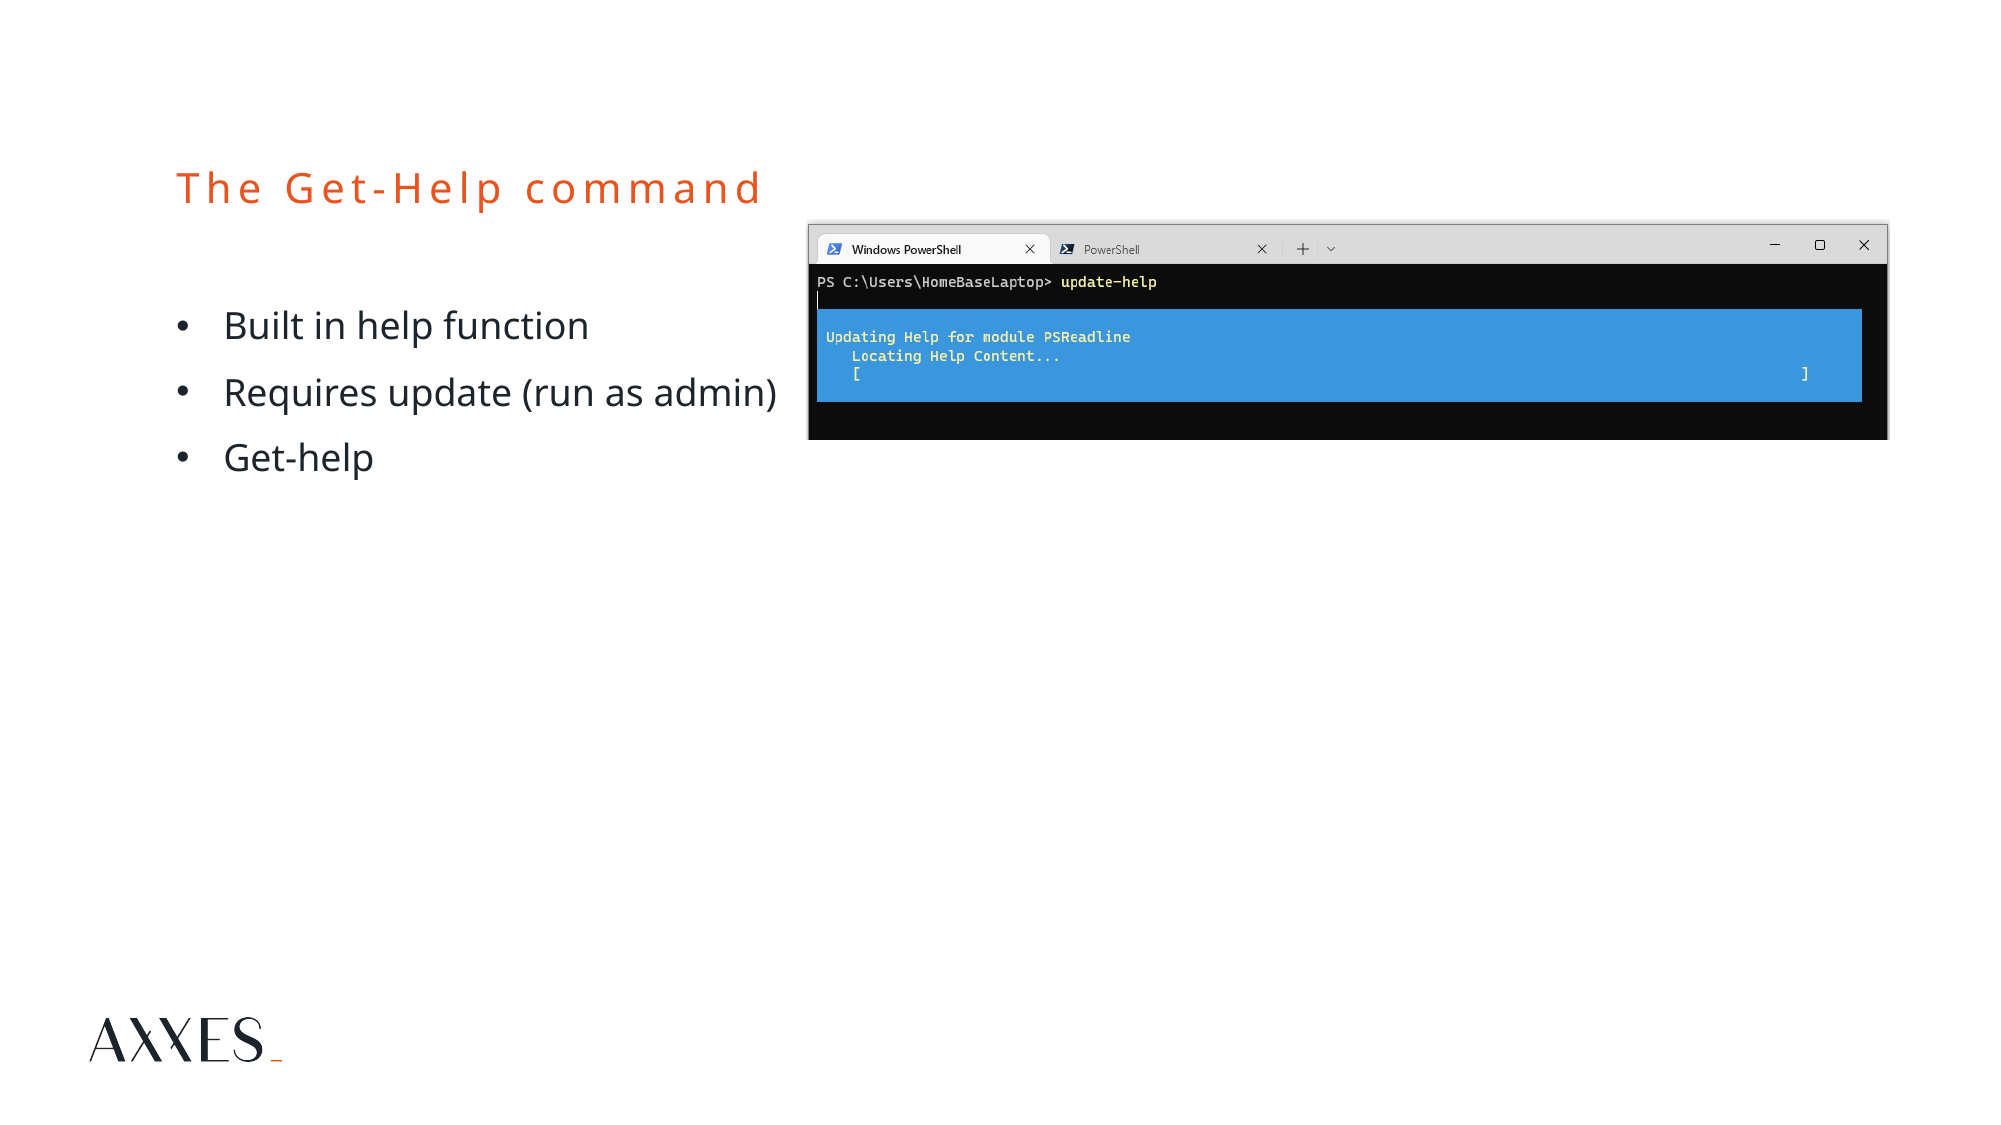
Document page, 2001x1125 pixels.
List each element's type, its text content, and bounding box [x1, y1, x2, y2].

title The Get-Help command [161, 147, 807, 220]
list Built in help function Requires update (run as admin) Get-help [161, 295, 807, 830]
picture [89, 1017, 282, 1062]
picture [806, 219, 1890, 440]
